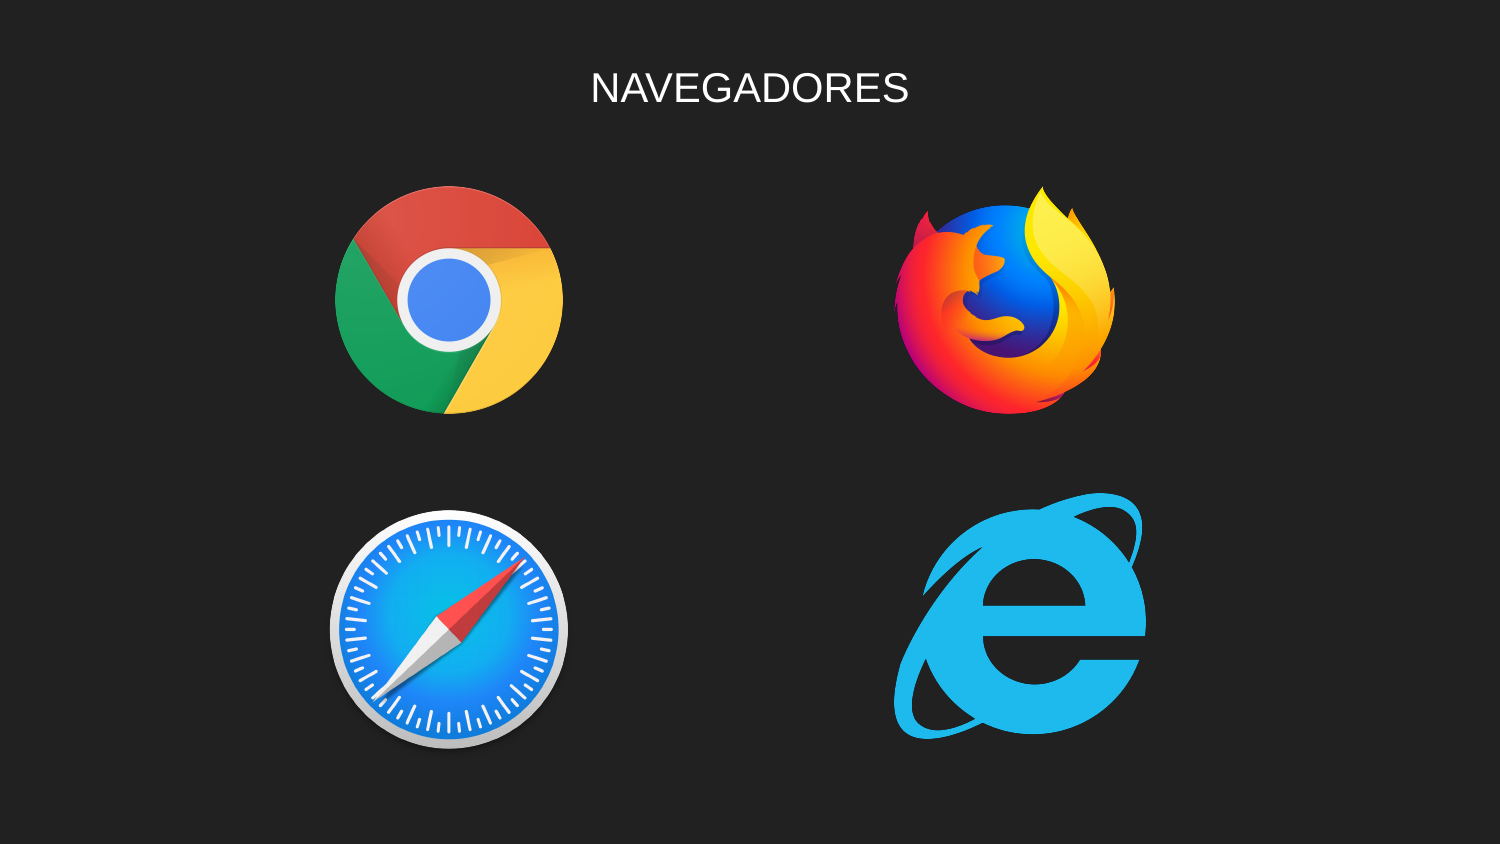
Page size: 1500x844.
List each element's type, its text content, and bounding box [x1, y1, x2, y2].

picture [323, 510, 574, 761]
picture [894, 186, 1115, 414]
picture [894, 493, 1146, 740]
list NAVEGADORES [293, 38, 1207, 112]
picture [334, 186, 563, 414]
